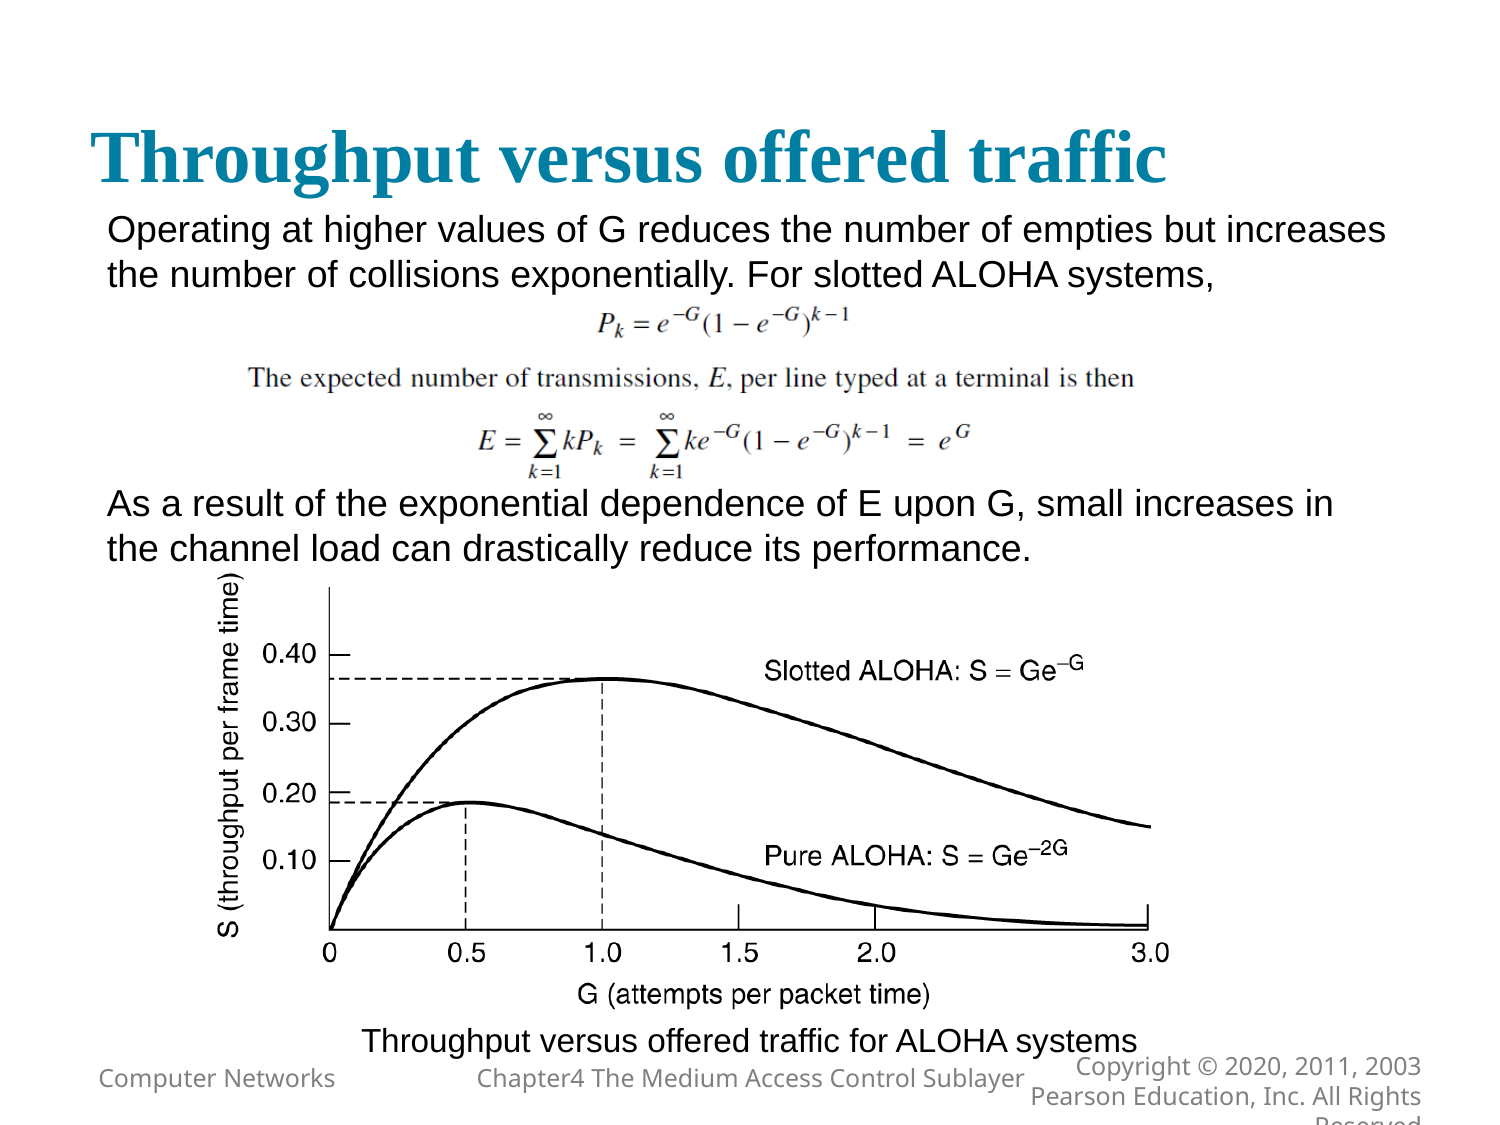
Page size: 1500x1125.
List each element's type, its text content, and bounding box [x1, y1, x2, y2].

text_box Operating at higher values of G reduces the number of empties but increases the number of collisions exponentially. For slotted ALOHA systems, [92, 198, 1408, 303]
picture [235, 295, 1144, 489]
title Throughput versus offered traffic [75, 37, 1425, 213]
text_box As a result of the exponential dependence of E upon G, small increases in the channel load can drastically reduce its performance. [92, 472, 1374, 577]
list Throughput versus offered traffic for ALOHA systems [75, 976, 1425, 1074]
picture [210, 571, 1169, 1013]
